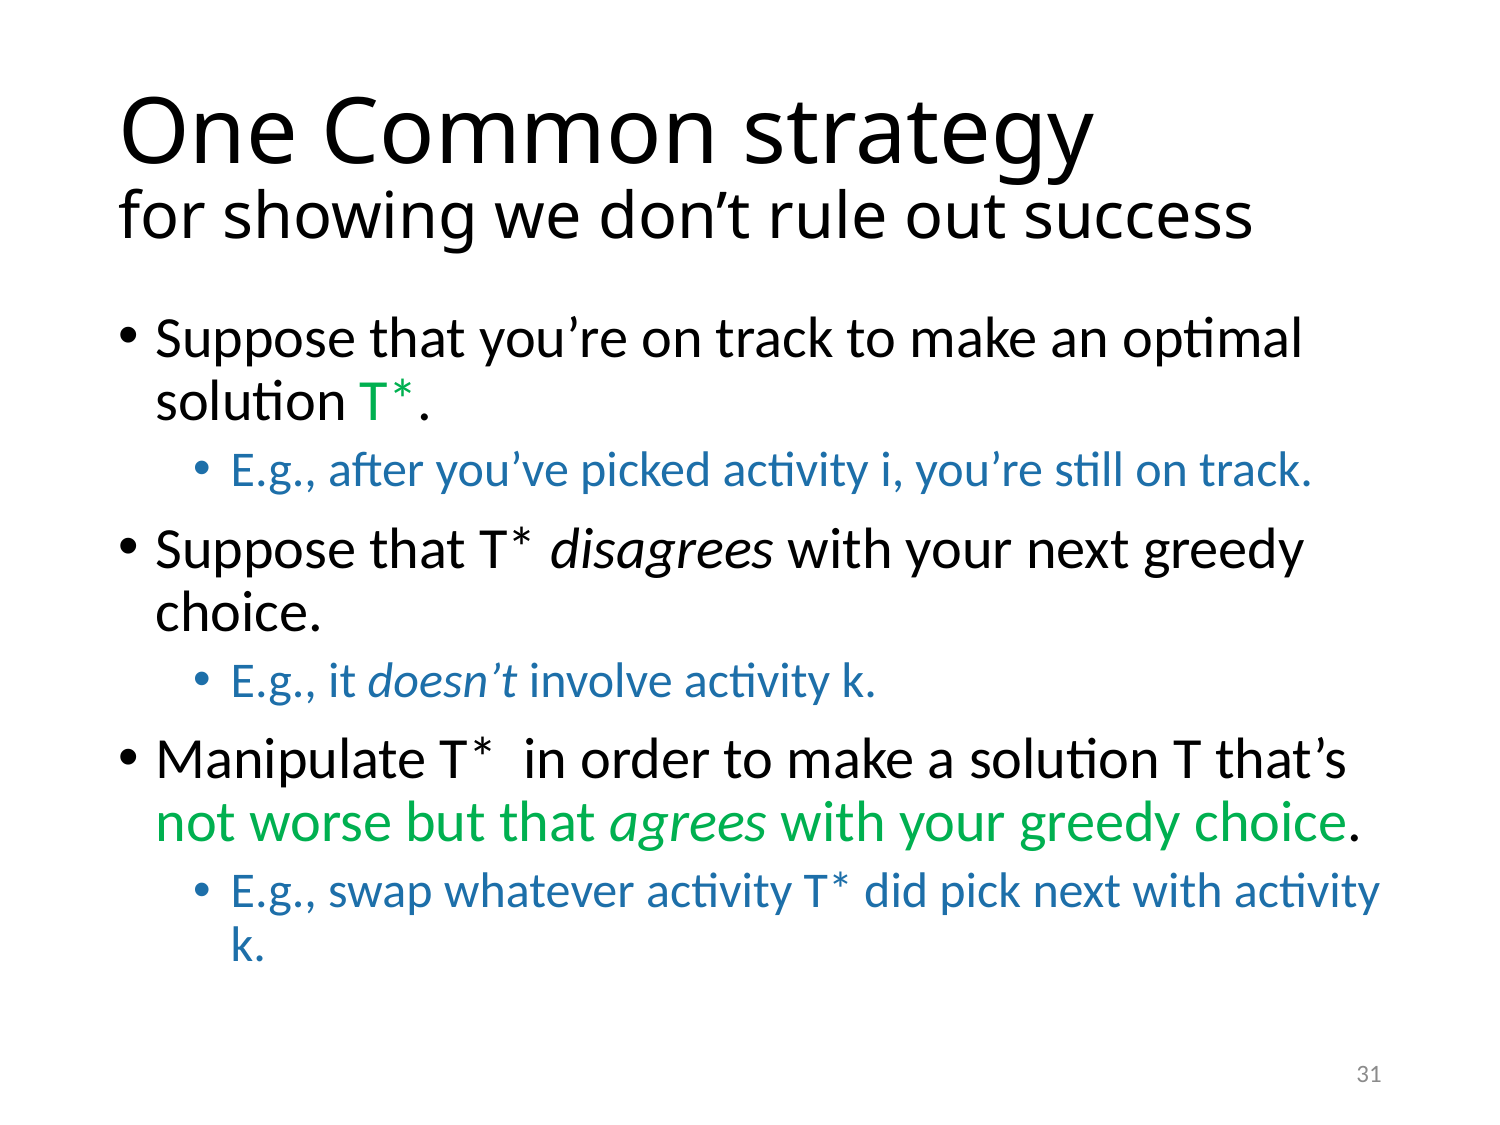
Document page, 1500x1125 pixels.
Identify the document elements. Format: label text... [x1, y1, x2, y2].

title One Common strategy for showing we don’t rule out success [103, 59, 1397, 278]
list Suppose that you’re on track to make an optimal solution T*. E.g., after you’ve picked activity i, you’re still on track. Suppose that T* disagrees with your next greedy choice. E.g., it doesn’t involve activity k. Manipulate T* in order to make a solution T that’s not worse but that agrees with your greedy choice. E.g., swap whatever activity T* did pick next with activity k. [103, 299, 1442, 1057]
slide_number 31 [1059, 1042, 1397, 1103]
